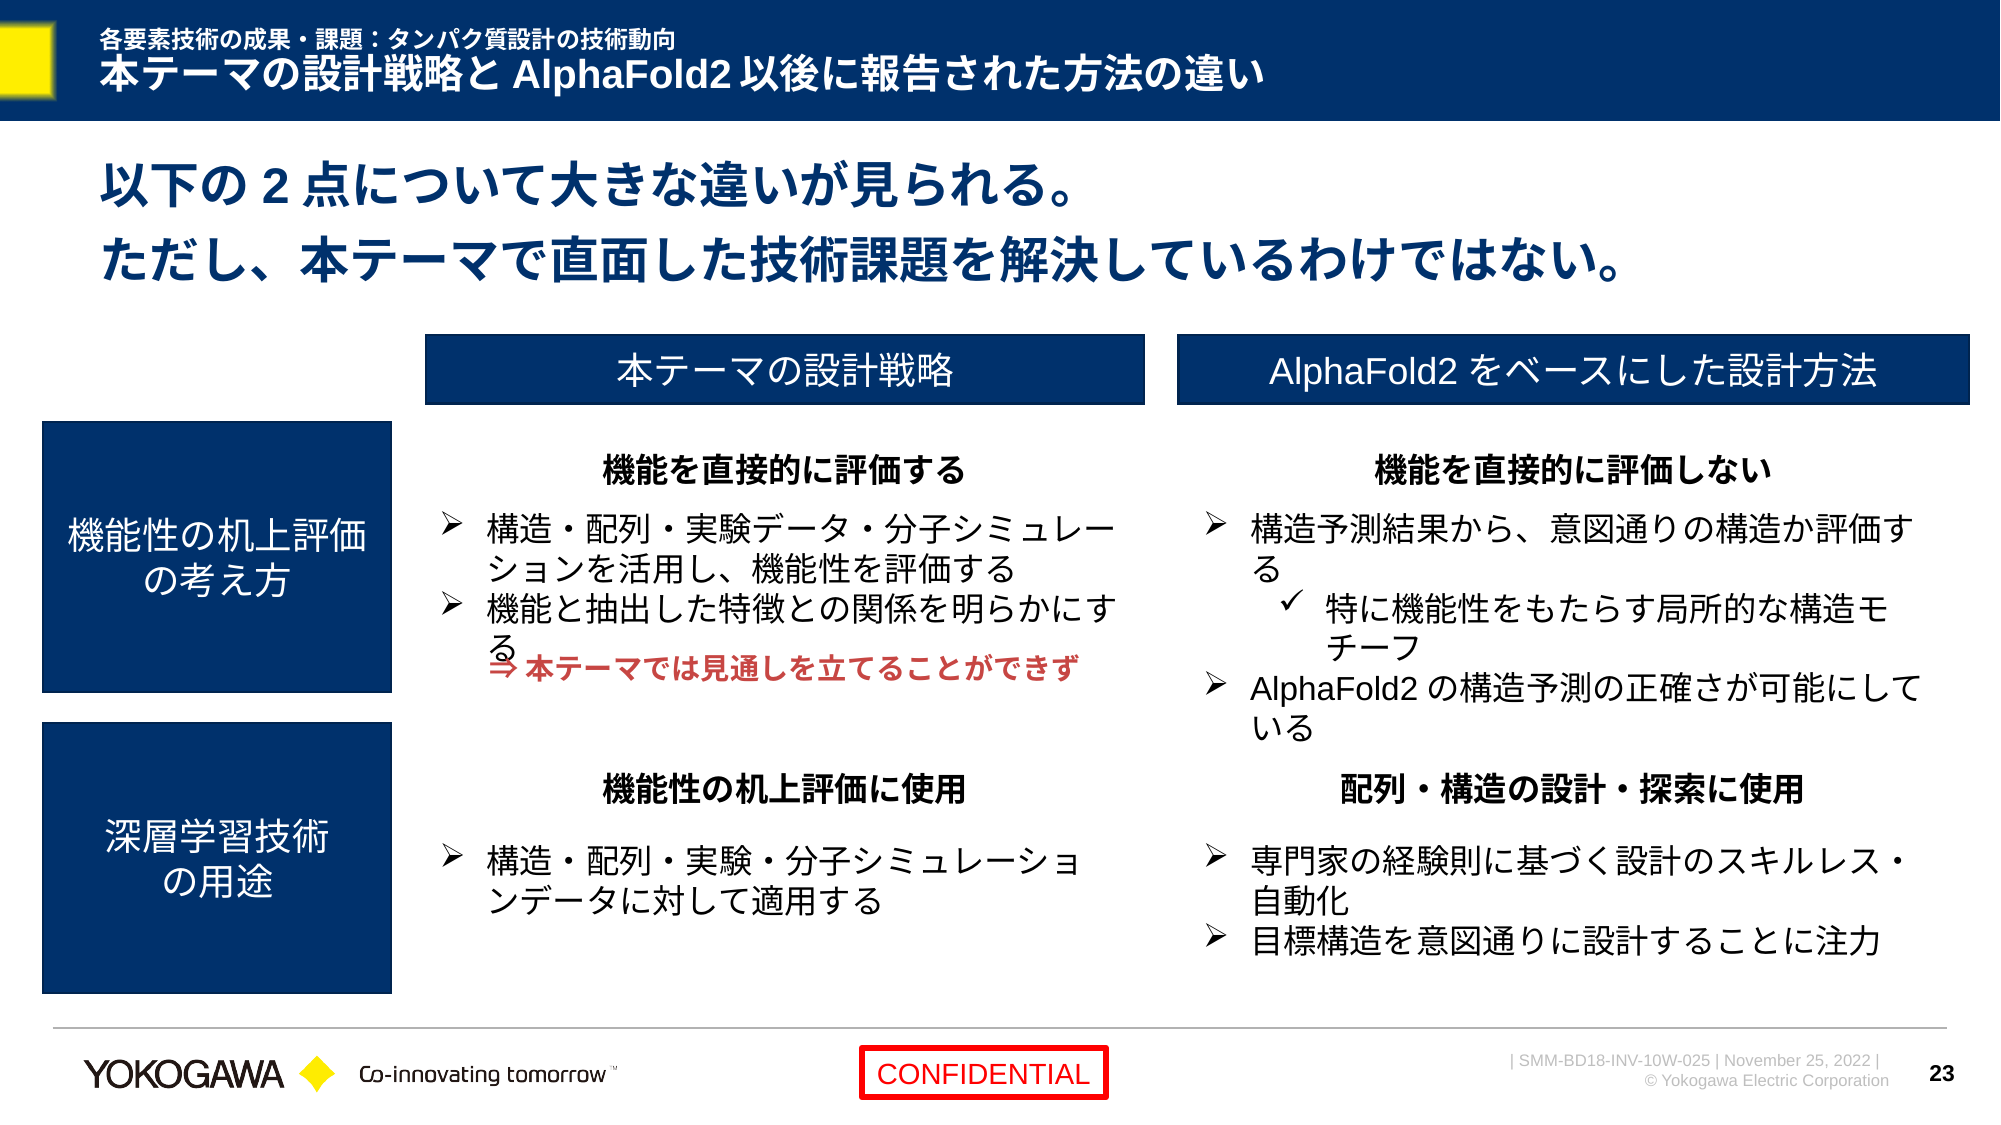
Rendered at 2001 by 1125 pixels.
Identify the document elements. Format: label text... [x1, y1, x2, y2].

text_box ⇒本テーマでは見通しを立てることができず [459, 643, 1111, 693]
title 各要素技術の成果・課題：タンパク質設計の技術動向 本テーマの設計戦略とAlphaFold2以後に報告された方法の違い [84, 20, 1955, 106]
text_box 深層学習技術 の用途 [42, 722, 392, 994]
text_box 専門家の経験則に基づく設計のスキルレス・自動化 目標構造を意図通りに設計することに注力 [1188, 832, 1947, 968]
text_box 本テーマの設計戦略 [425, 334, 1145, 405]
picture [0, 6, 69, 115]
text_box 配列・構造の設計・探索に使用 [1248, 760, 1899, 815]
text_box 機能性の机上評価に使用 [459, 761, 1111, 816]
text_box 構造・配列・実験データ・分子シミュレーションを活用し、機能性を評価する 機能と抽出した特徴との関係を明らかにする [424, 500, 1146, 675]
text_box 構造予測結果から、意図通りの構造か評価する 特に機能性をもたらす局所的な構造モチーフ AlphaFold2の構造予測の正確さが可能にしている [1188, 500, 1959, 755]
list 以下の2点について大きな違いが見られる。 ただし、本テーマで直面した技術課題を解決しているわけではない。 [84, 152, 1946, 298]
slide_number 23 [1904, 1042, 1970, 1103]
picture [83, 1055, 617, 1093]
text_box 機能を直接的に評価しない [1248, 441, 1899, 497]
text_box 機能を直接的に評価する [459, 441, 1111, 497]
text_box AlphaFold2をベースにした設計方法 [1177, 334, 1970, 405]
text_box 構造・配列・実験・分子シミュレーションデータに対して適用する [424, 832, 1130, 928]
text_box 機能性の机上評価の考え方 [42, 421, 392, 693]
